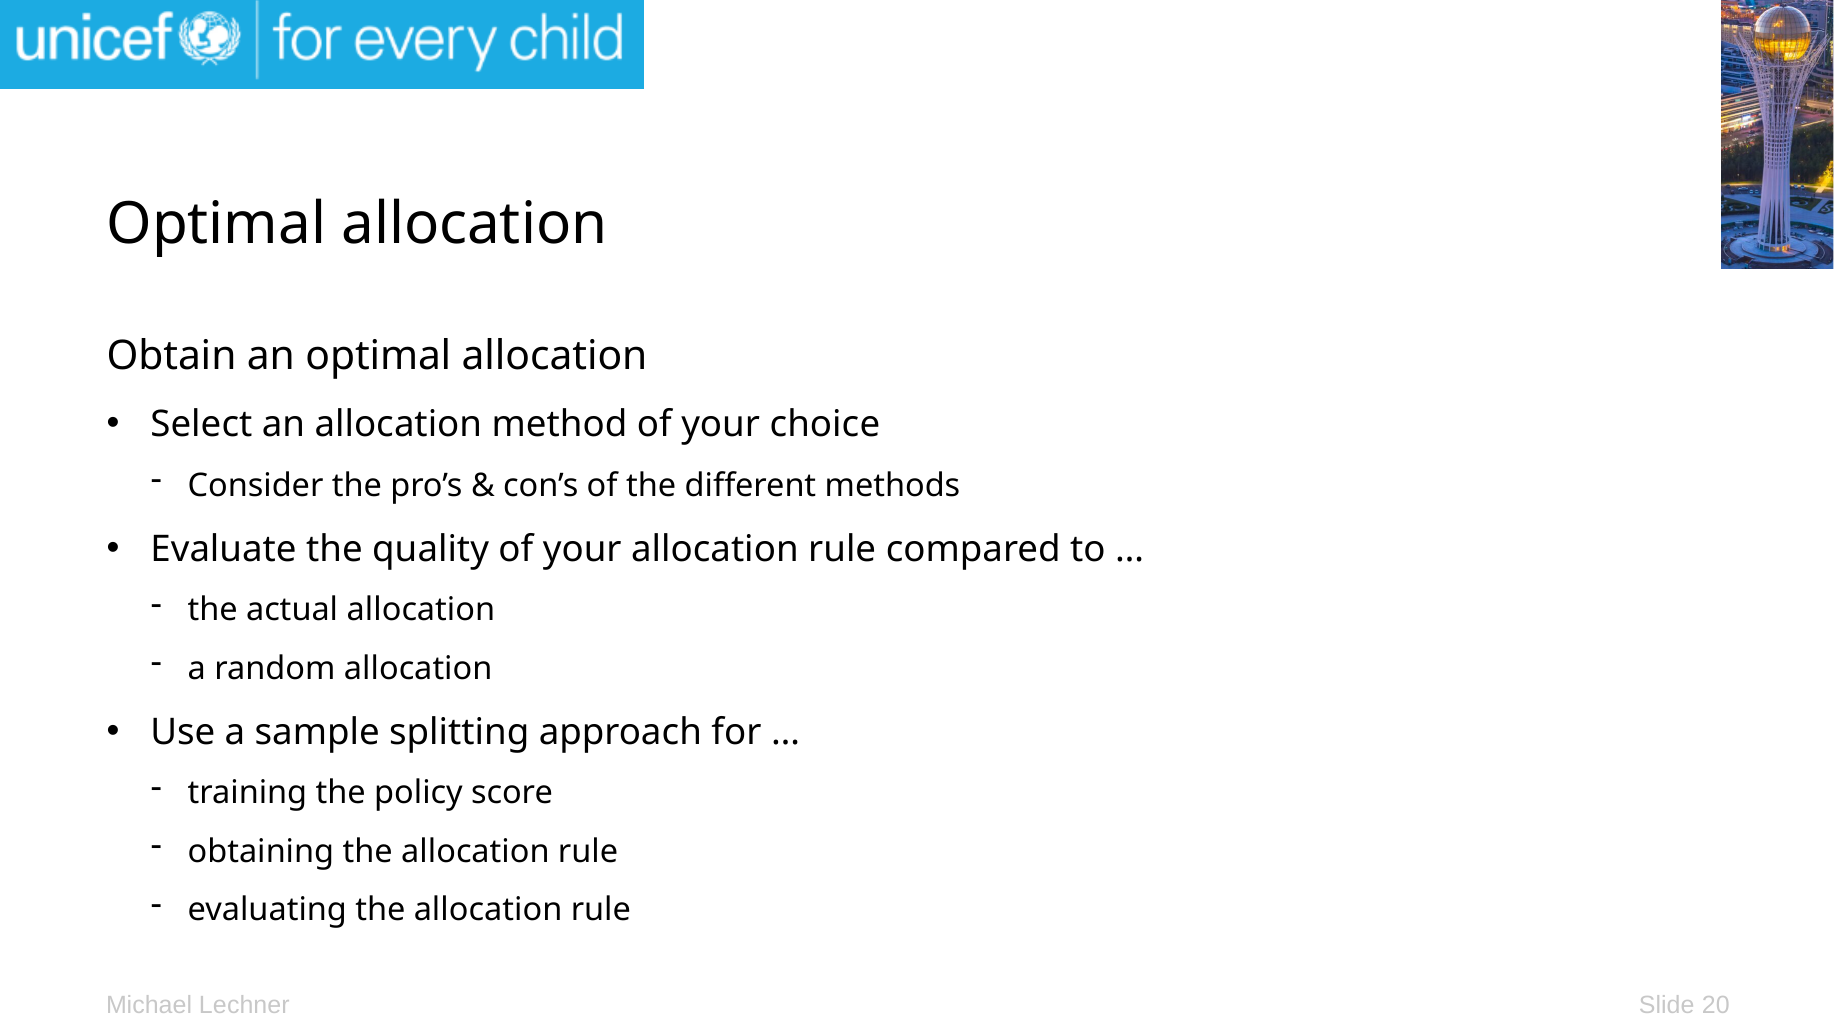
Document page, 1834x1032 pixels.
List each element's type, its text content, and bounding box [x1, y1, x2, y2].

footer Michael Lechner [91, 976, 710, 1032]
list Obtain an optimal allocation Select an allocation method of your choice Consider the pro’s & con’s of the different methods Evaluate the quality of your allocation rule compared to … the actual allocation a random allocation Use a sample splitting approach for … training the policy score obtaining the allocation rule evaluating the allocation rule [91, 296, 1742, 941]
slide_number Slide 20 [1332, 976, 1745, 1032]
picture [1721, 0, 1834, 269]
picture [0, 0, 644, 89]
title Optimal allocation [91, 173, 1803, 268]
